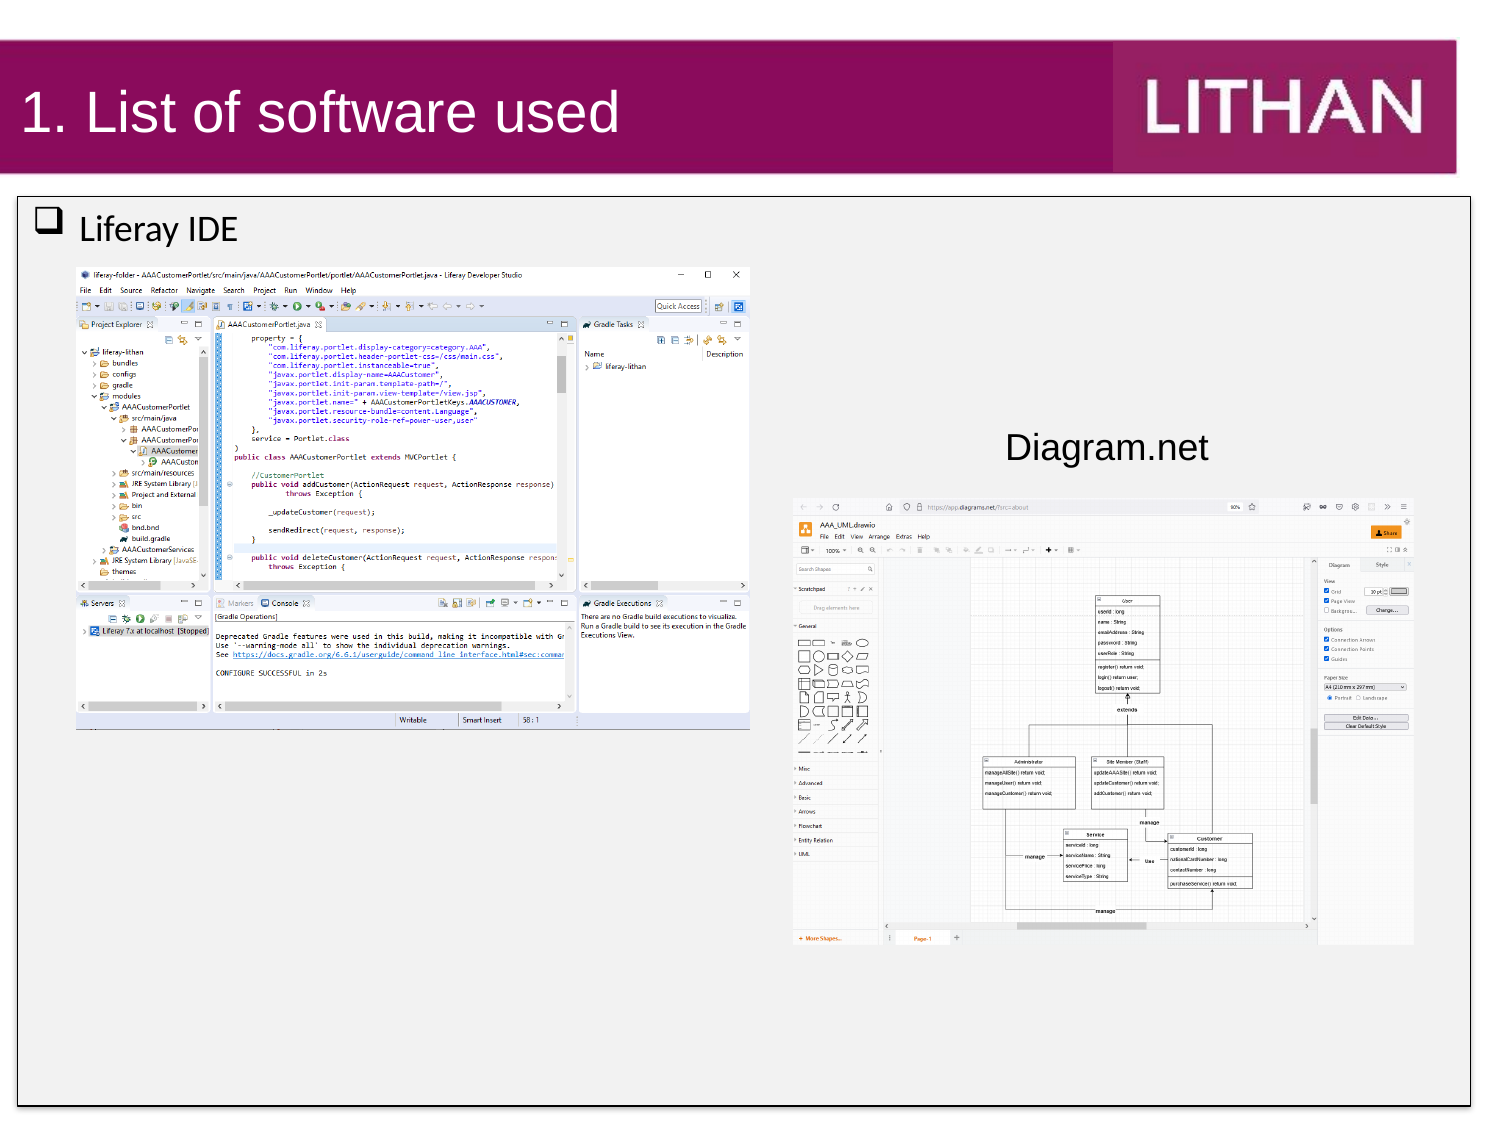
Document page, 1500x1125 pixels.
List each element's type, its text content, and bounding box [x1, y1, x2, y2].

text_box Diagram.net [990, 415, 1224, 476]
picture [792, 498, 1414, 945]
text_box Liferay IDE [17, 196, 1471, 1107]
picture [76, 266, 751, 730]
text_box 1. List of software used [5, 66, 1104, 152]
picture [0, 37, 1460, 178]
